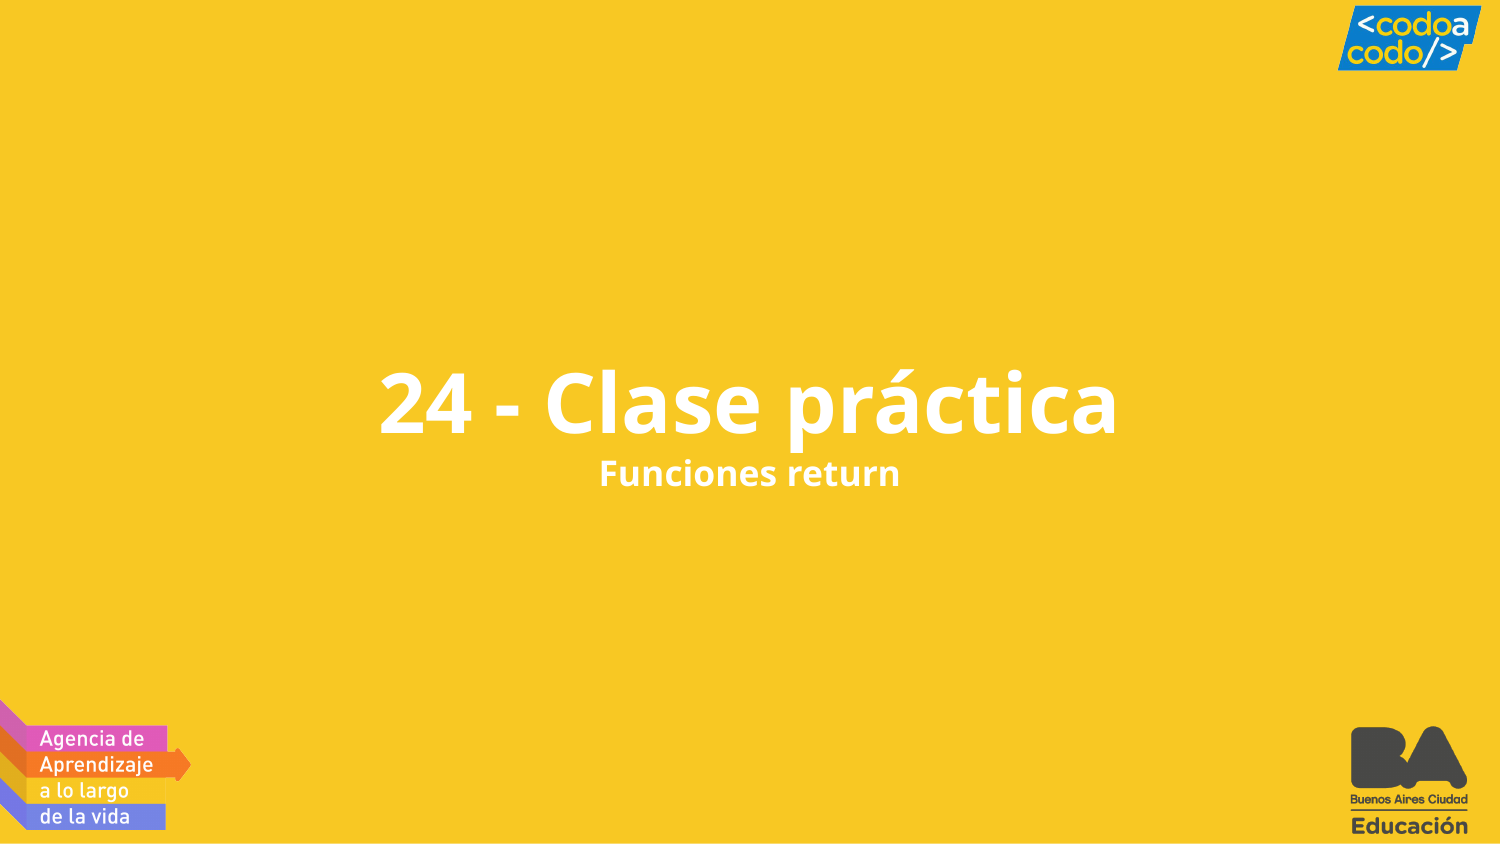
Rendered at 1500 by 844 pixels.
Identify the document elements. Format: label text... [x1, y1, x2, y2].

picture [1297, 668, 1500, 844]
title 24 - Clase práctica Funciones return [90, 293, 1410, 551]
picture [0, 699, 191, 830]
picture [1337, 5, 1482, 71]
